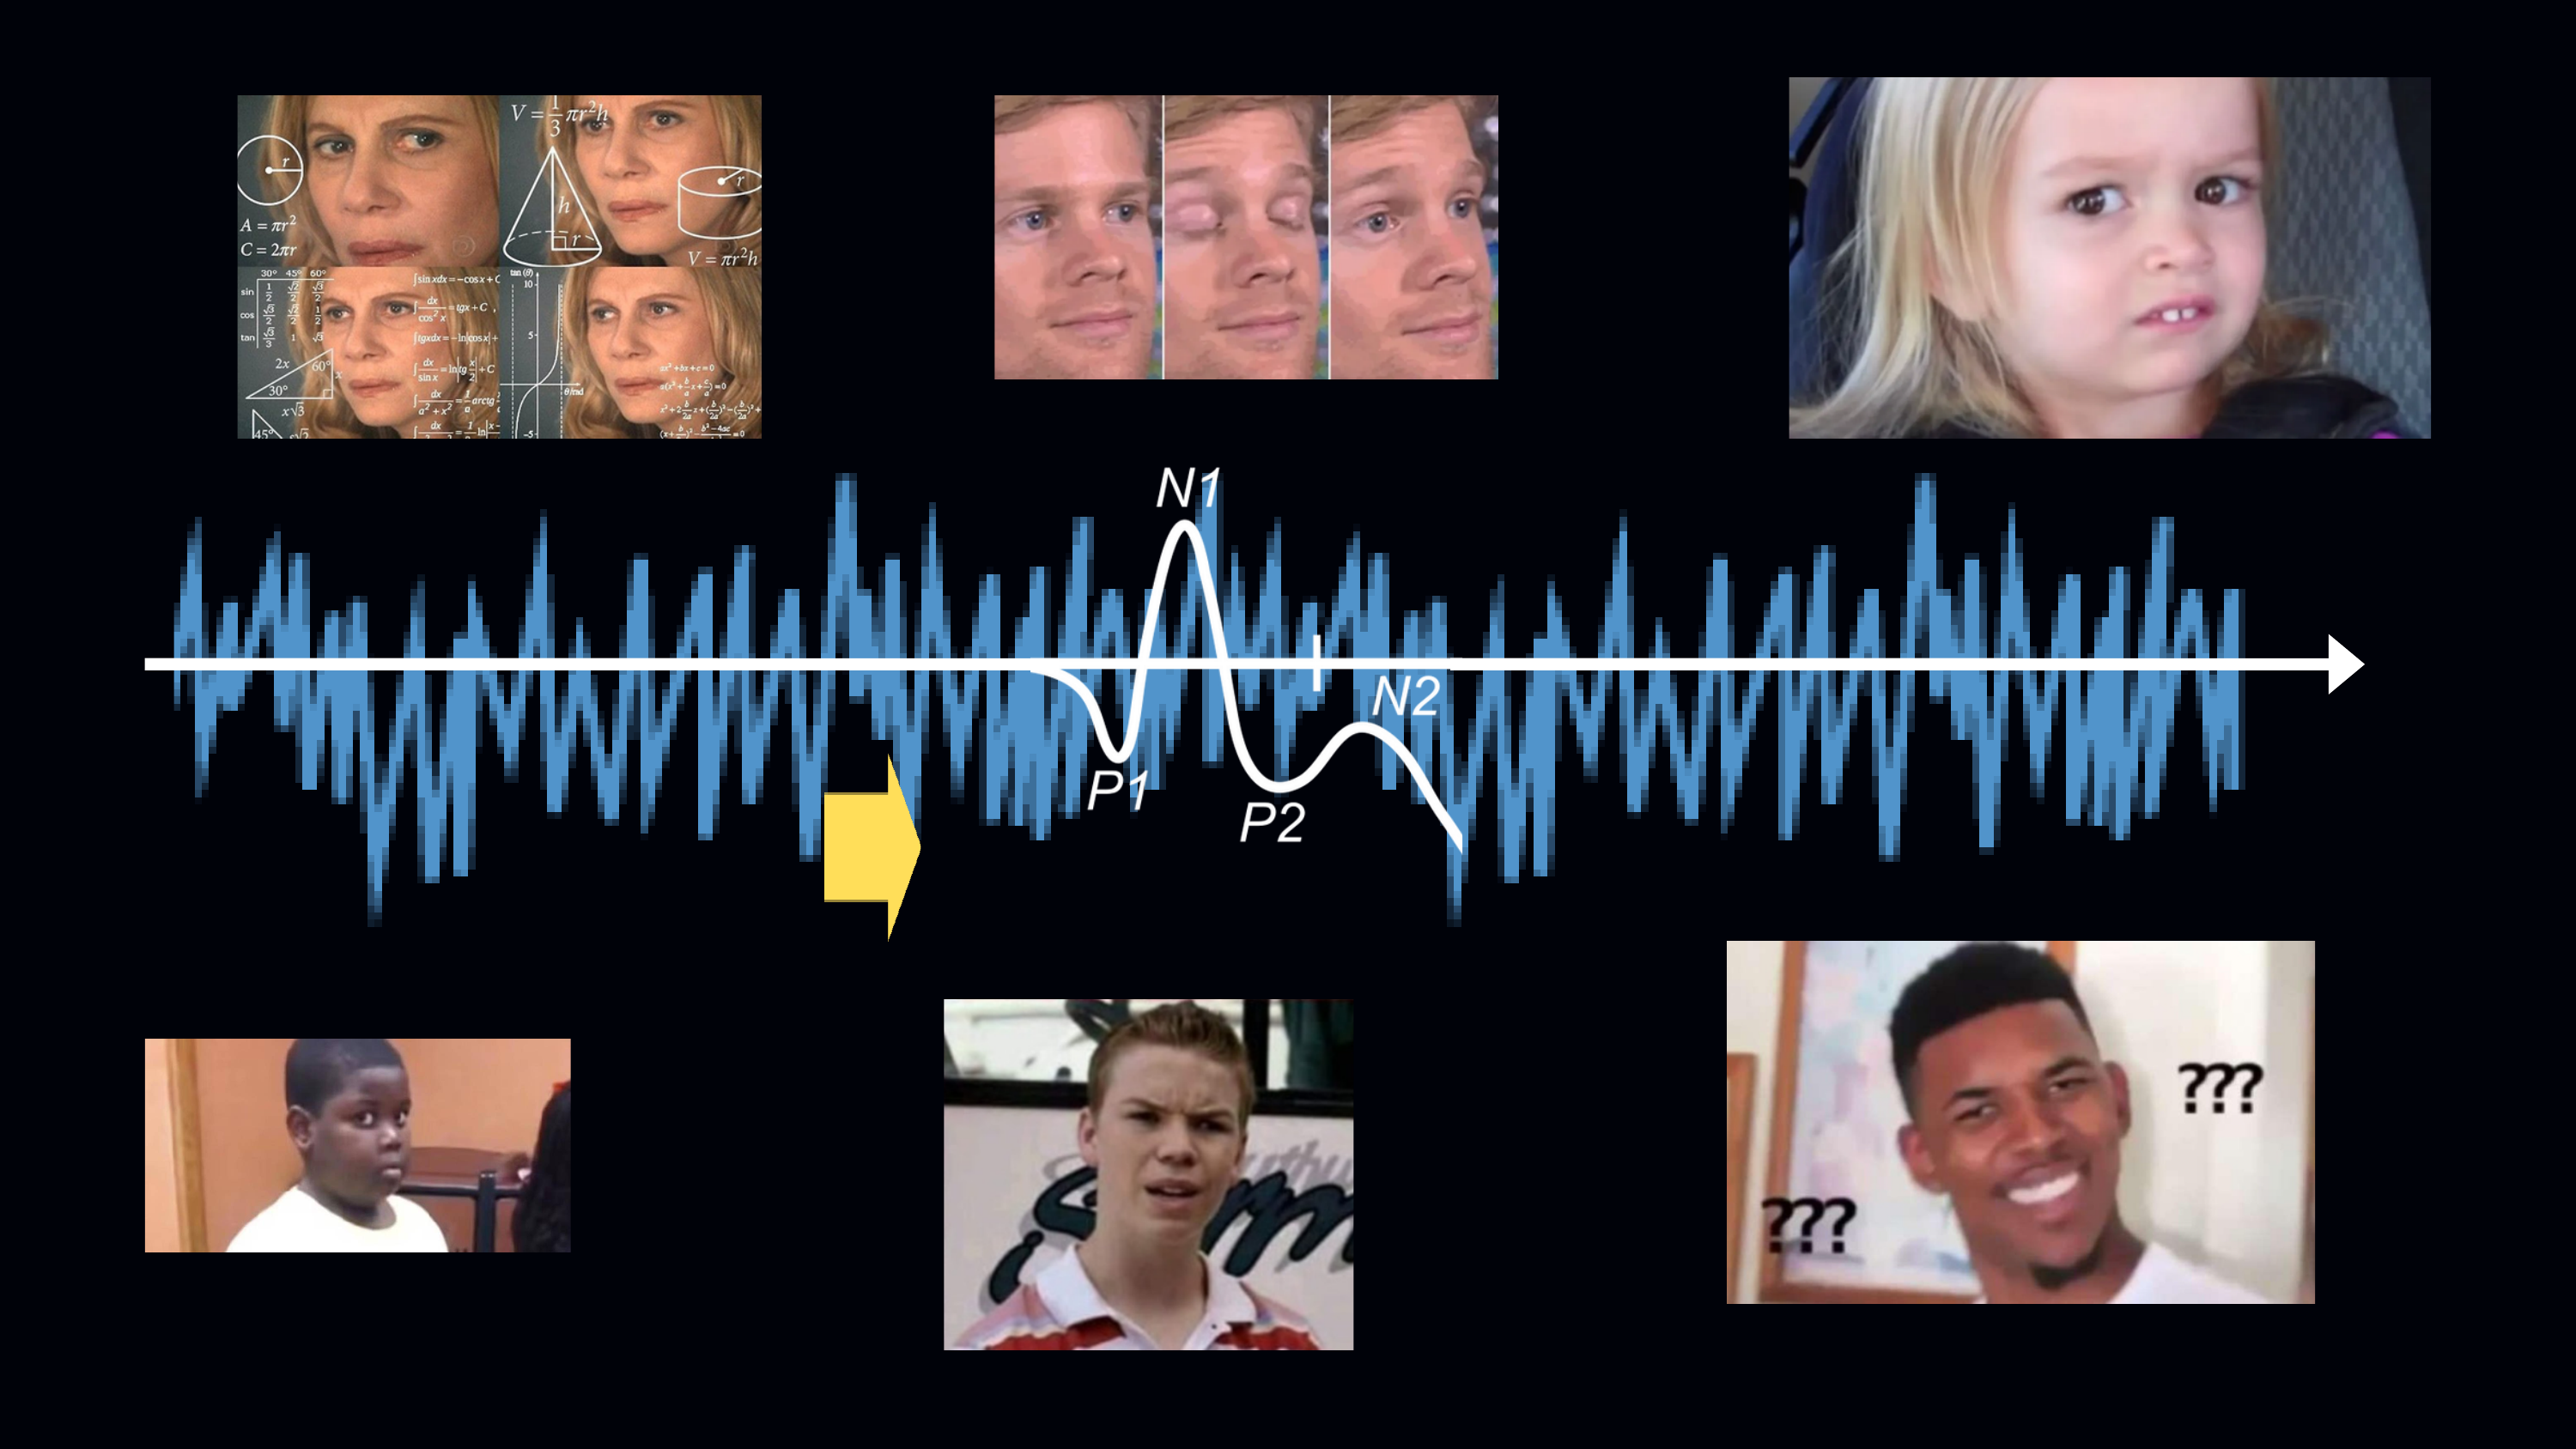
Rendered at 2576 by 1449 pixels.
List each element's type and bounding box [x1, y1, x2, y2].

text_box [173, 438, 1030, 664]
text_box [1030, 438, 1463, 861]
text_box [237, 95, 762, 439]
text_box [173, 664, 2268, 942]
text_box [994, 95, 1498, 379]
text_box [1789, 77, 2432, 439]
text_box [944, 999, 1354, 1350]
text_box [1727, 941, 2316, 1304]
text_box [1463, 438, 2268, 664]
text_box [824, 754, 921, 942]
text_box [1450, 655, 2366, 674]
text_box [144, 1039, 571, 1252]
